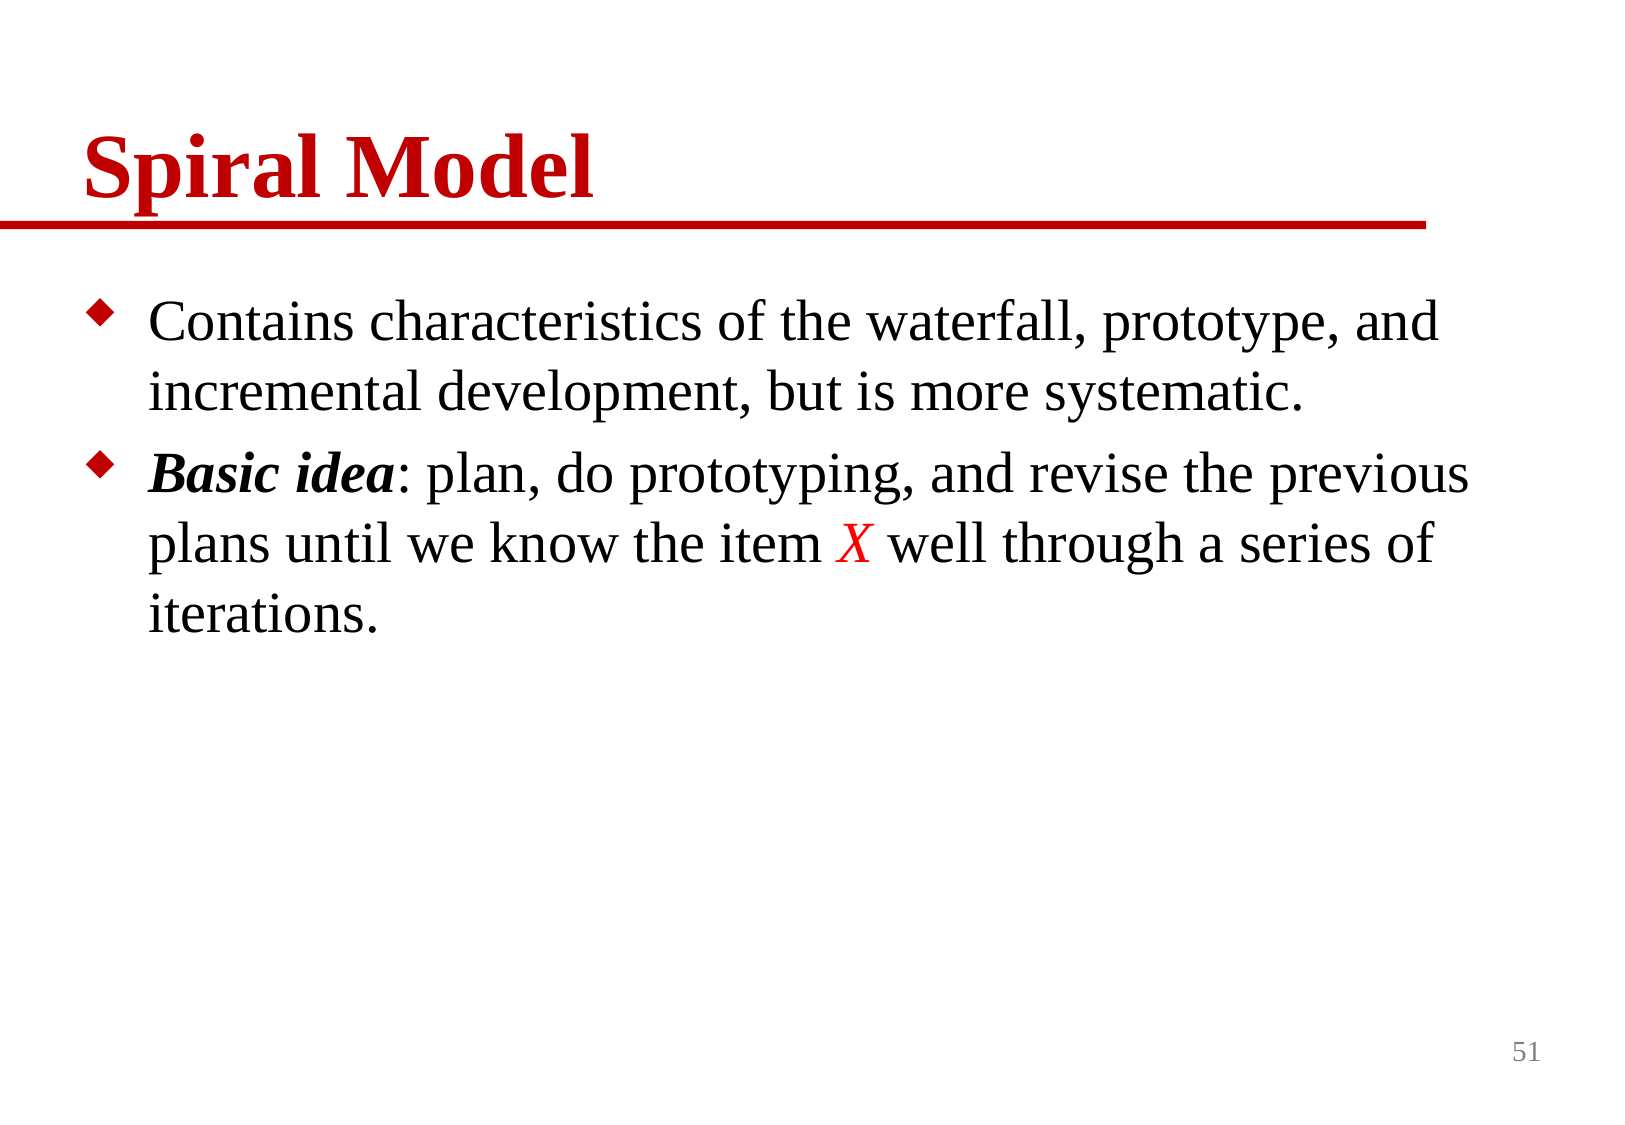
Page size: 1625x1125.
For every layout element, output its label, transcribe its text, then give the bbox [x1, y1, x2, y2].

list Contains characteristics of the waterfall, prototype, and incremental development, but is more systematic. Basic idea: plan, do prototyping, and revise the previous plans until we know the item X well through a series of iterations. [67, 275, 1575, 1088]
title Spiral Model [67, 43, 1550, 225]
